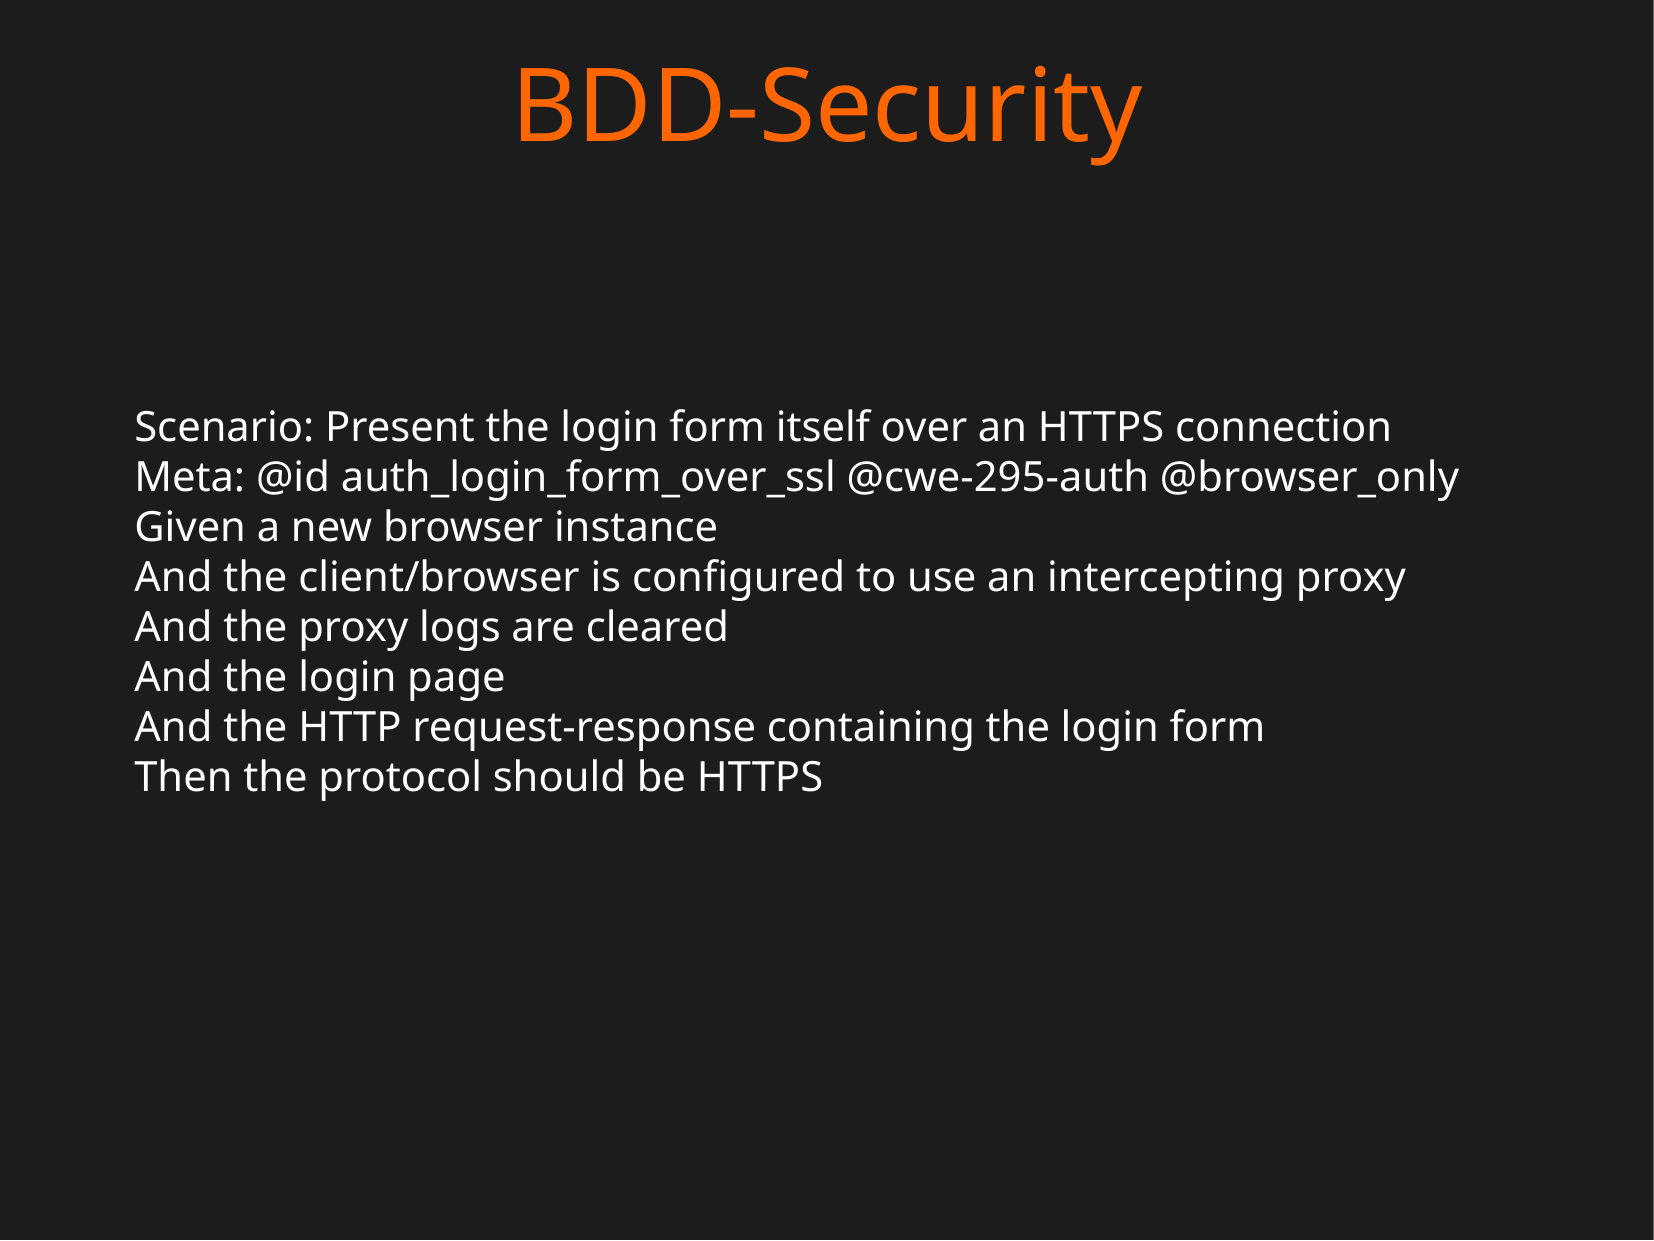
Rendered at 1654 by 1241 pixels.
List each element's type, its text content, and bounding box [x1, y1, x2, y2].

text_box Scenario: Present the login form itself over an HTTPS connection Meta: @id auth_login_form_over_ssl @cwe-295-auth @browser_only Given a new browser instance And the client/browser is configured to use an intercepting proxy And the proxy logs are cleared And the login page And the HTTP request-response containing the login form Then the protocol should be HTTPS [119, 392, 1522, 860]
text_box BDD-Security [486, 23, 1168, 178]
